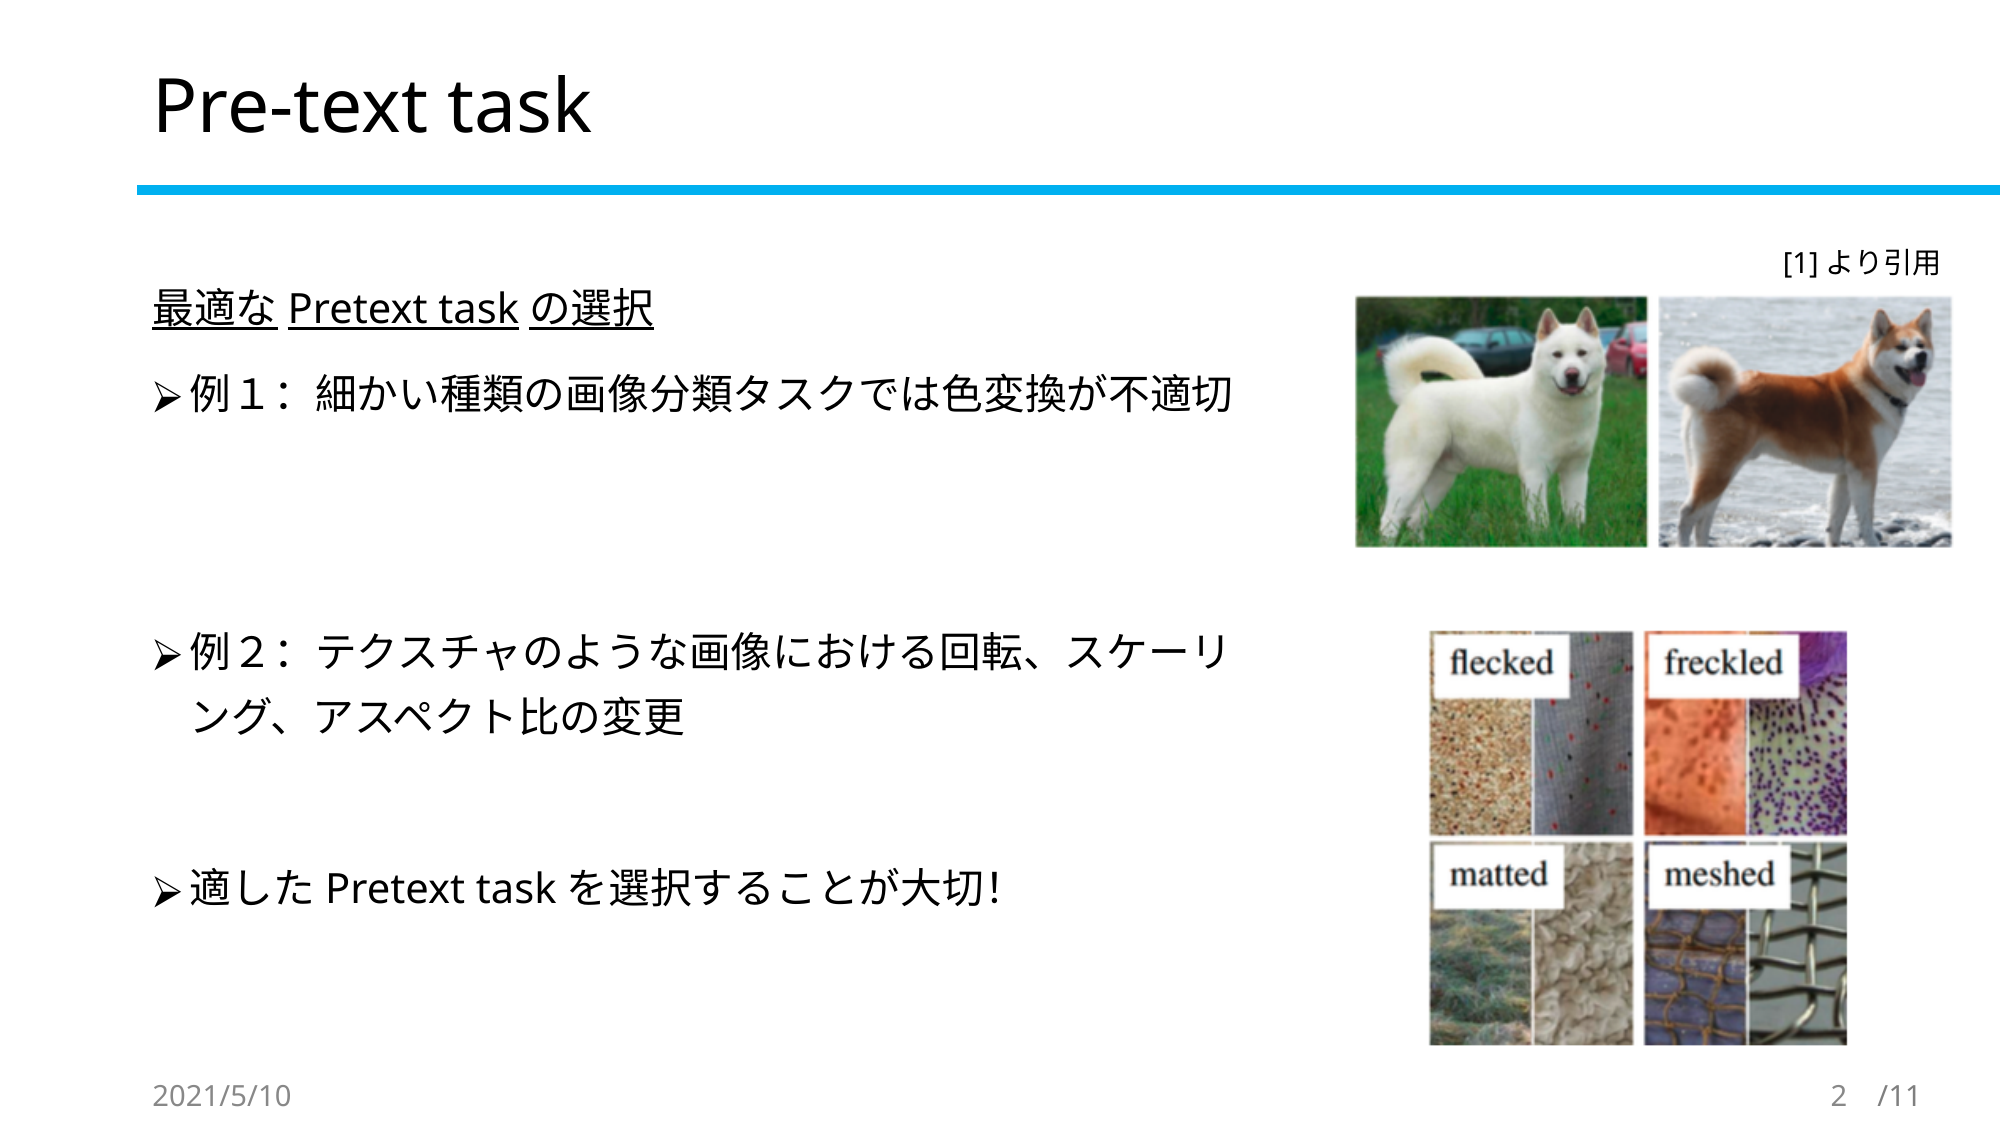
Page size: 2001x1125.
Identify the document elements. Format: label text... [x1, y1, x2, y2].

slide_number 2 [1412, 1065, 1863, 1125]
picture [1332, 272, 1974, 563]
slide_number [137, 1065, 588, 1125]
picture [1412, 617, 1863, 1056]
text_box [1]より引用 [1741, 237, 1984, 288]
list 最適なPretext taskの選択 例１：細かい種類の画像分類タスクでは色変換が不適切 例２：テクスチャのような画像における回転、スケーリング、アスペクト比の変更 適したPretext taskを選択することが大切！ [137, 259, 1265, 1014]
title Pre-text task [137, 0, 1863, 218]
